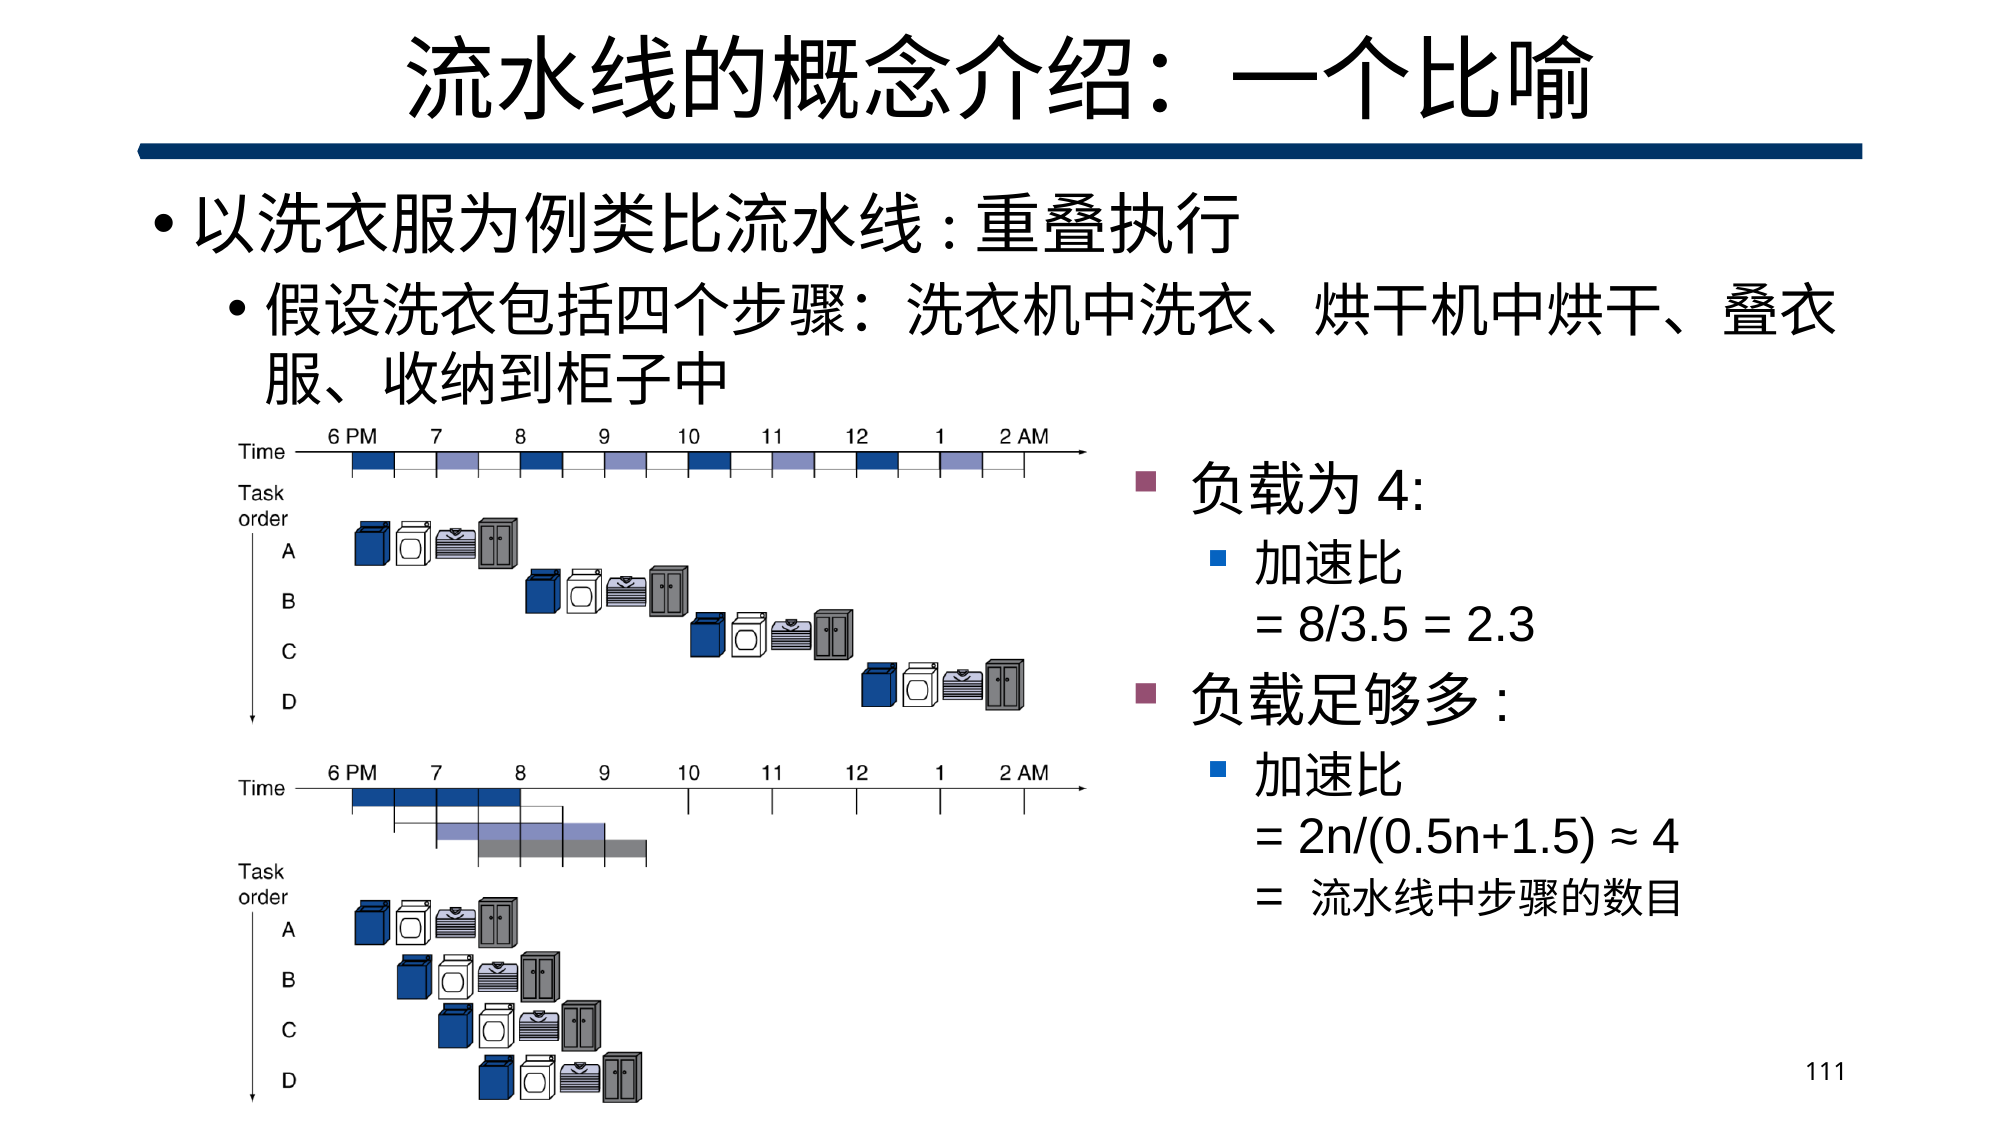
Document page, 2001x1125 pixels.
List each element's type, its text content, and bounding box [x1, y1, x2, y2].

text_box 负载为4: 加速比 = 8/3.5 = 2.3 负载足够多: 加速比 = 2n/(0.5n+1.5) ≈ 4 = 流水线中步骤的数目 [1118, 444, 1731, 1000]
list 以洗衣服为例类比流水线:重叠执行 假设洗衣包括四个步骤：洗衣机中洗衣、烘干机中烘干、叠衣服、收纳到柜子中 [137, 174, 1863, 975]
title 流水线的概念介绍：一个比喻 [137, 20, 1863, 145]
picture [238, 425, 1087, 1103]
slide_number 111 [1412, 1042, 1863, 1103]
